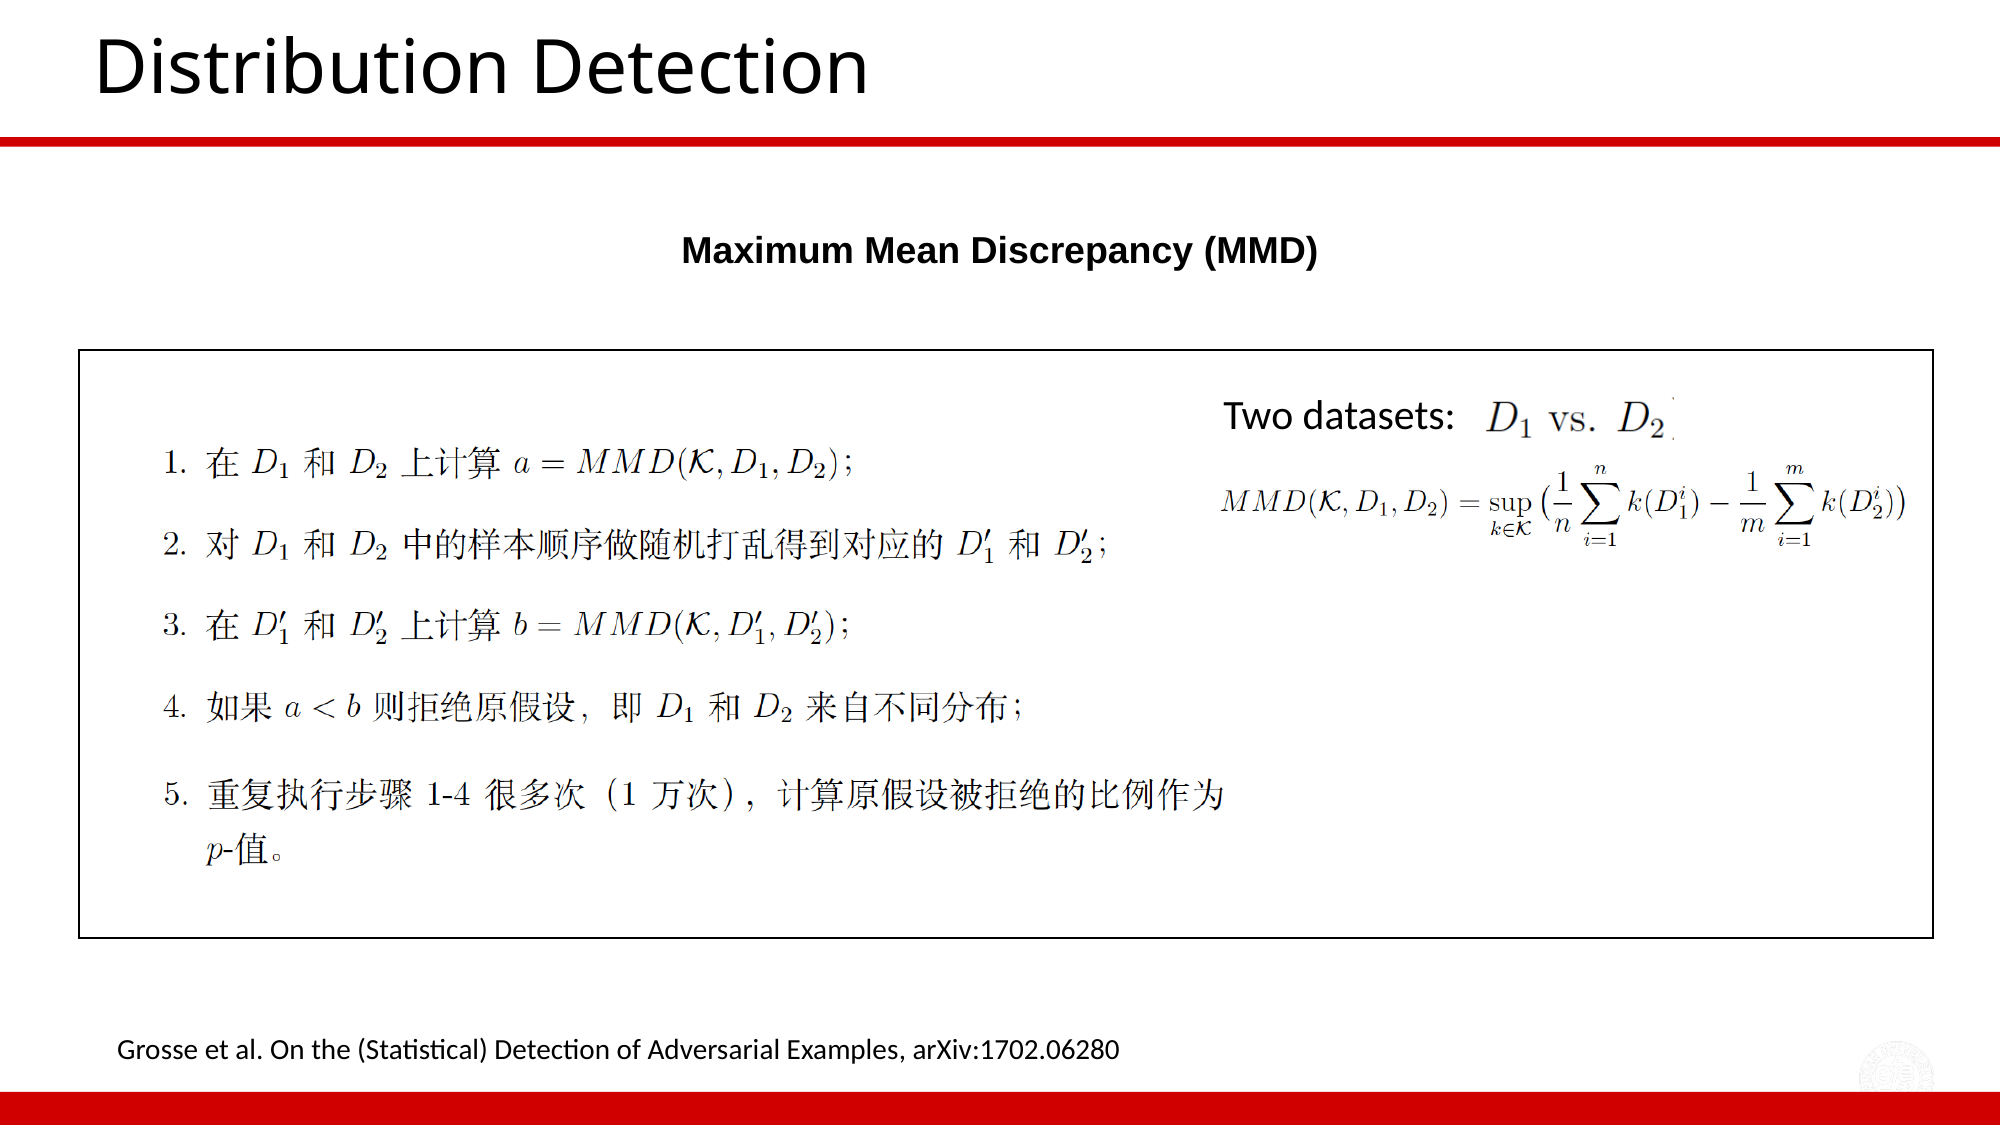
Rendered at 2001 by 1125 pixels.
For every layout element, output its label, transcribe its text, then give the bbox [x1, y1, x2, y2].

text_box Grosse et al. On the (Statistical) Detection of Adversarial Examples, arXiv:1702.06280 [102, 1023, 1742, 1073]
picture [1212, 451, 1922, 563]
text_box Maximum Mean Discrepancy (MMD) [666, 218, 1334, 279]
picture [1482, 385, 1674, 447]
title Distribution Detection [78, 21, 1520, 116]
picture [143, 757, 1237, 882]
picture [126, 415, 1140, 747]
text_box [78, 349, 1934, 939]
